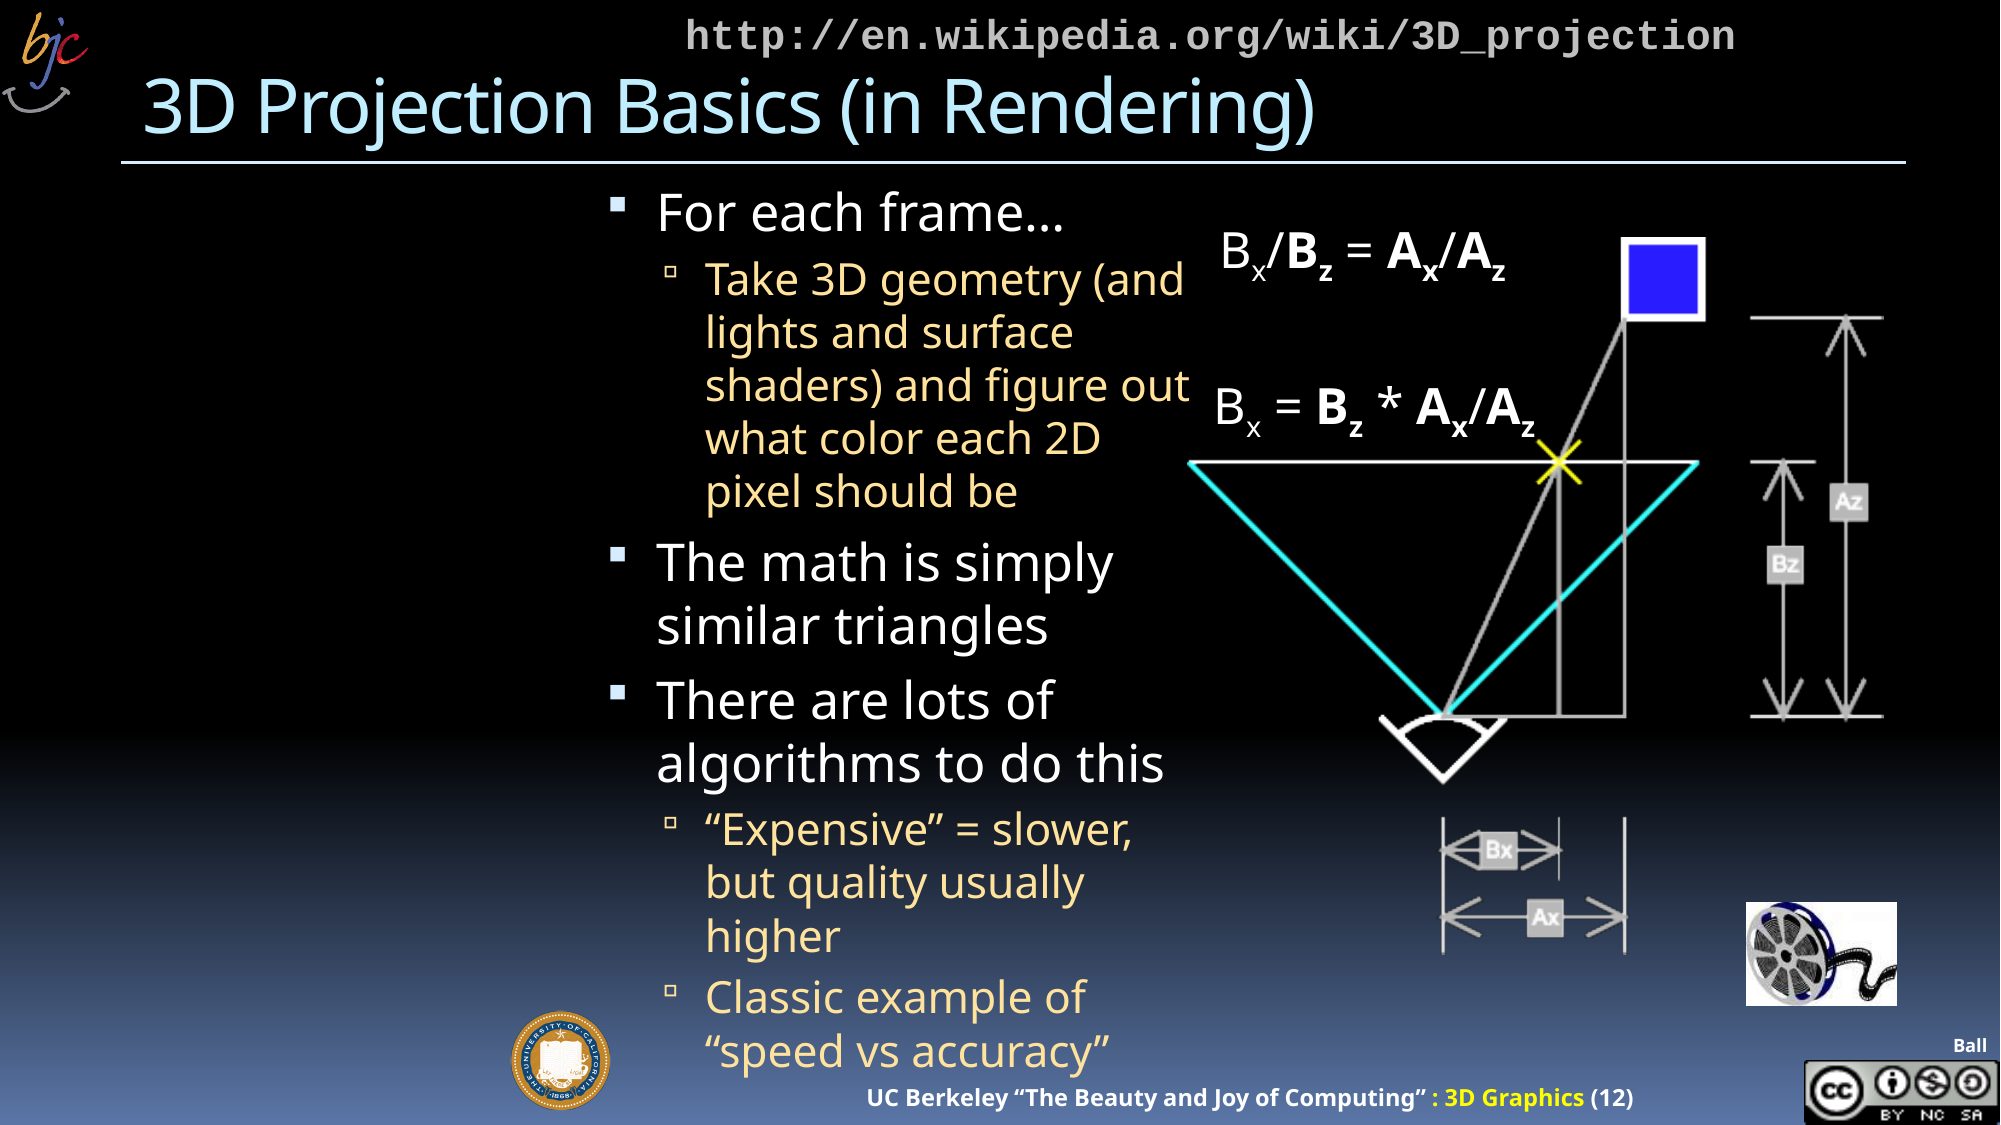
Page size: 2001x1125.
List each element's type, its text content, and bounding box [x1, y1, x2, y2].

text_box http://en.wikipedia.org/wiki/3D_projection [249, 0, 1750, 65]
text_box Bx = Bz * Ax/Az [1174, 367, 1179, 451]
picture [1804, 1060, 2000, 1125]
text_box Bx/Bz = Ax/Az [1162, 211, 1563, 295]
picture [1187, 237, 1884, 955]
title 3D Projection Basics (in Rendering) [120, 47, 1907, 158]
picture [510, 1010, 611, 1111]
list For each frame… Take 3D geometry (and lights and surface shaders) and figure out what color each 2D pixel should be The math is simply similar triangles There are lots of algorithms to do this “Expensive” = slower, but quality usually higher Classic example of “speed vs accuracy” [574, 168, 1222, 1040]
picture [2, 12, 88, 113]
picture [1745, 902, 1897, 1007]
